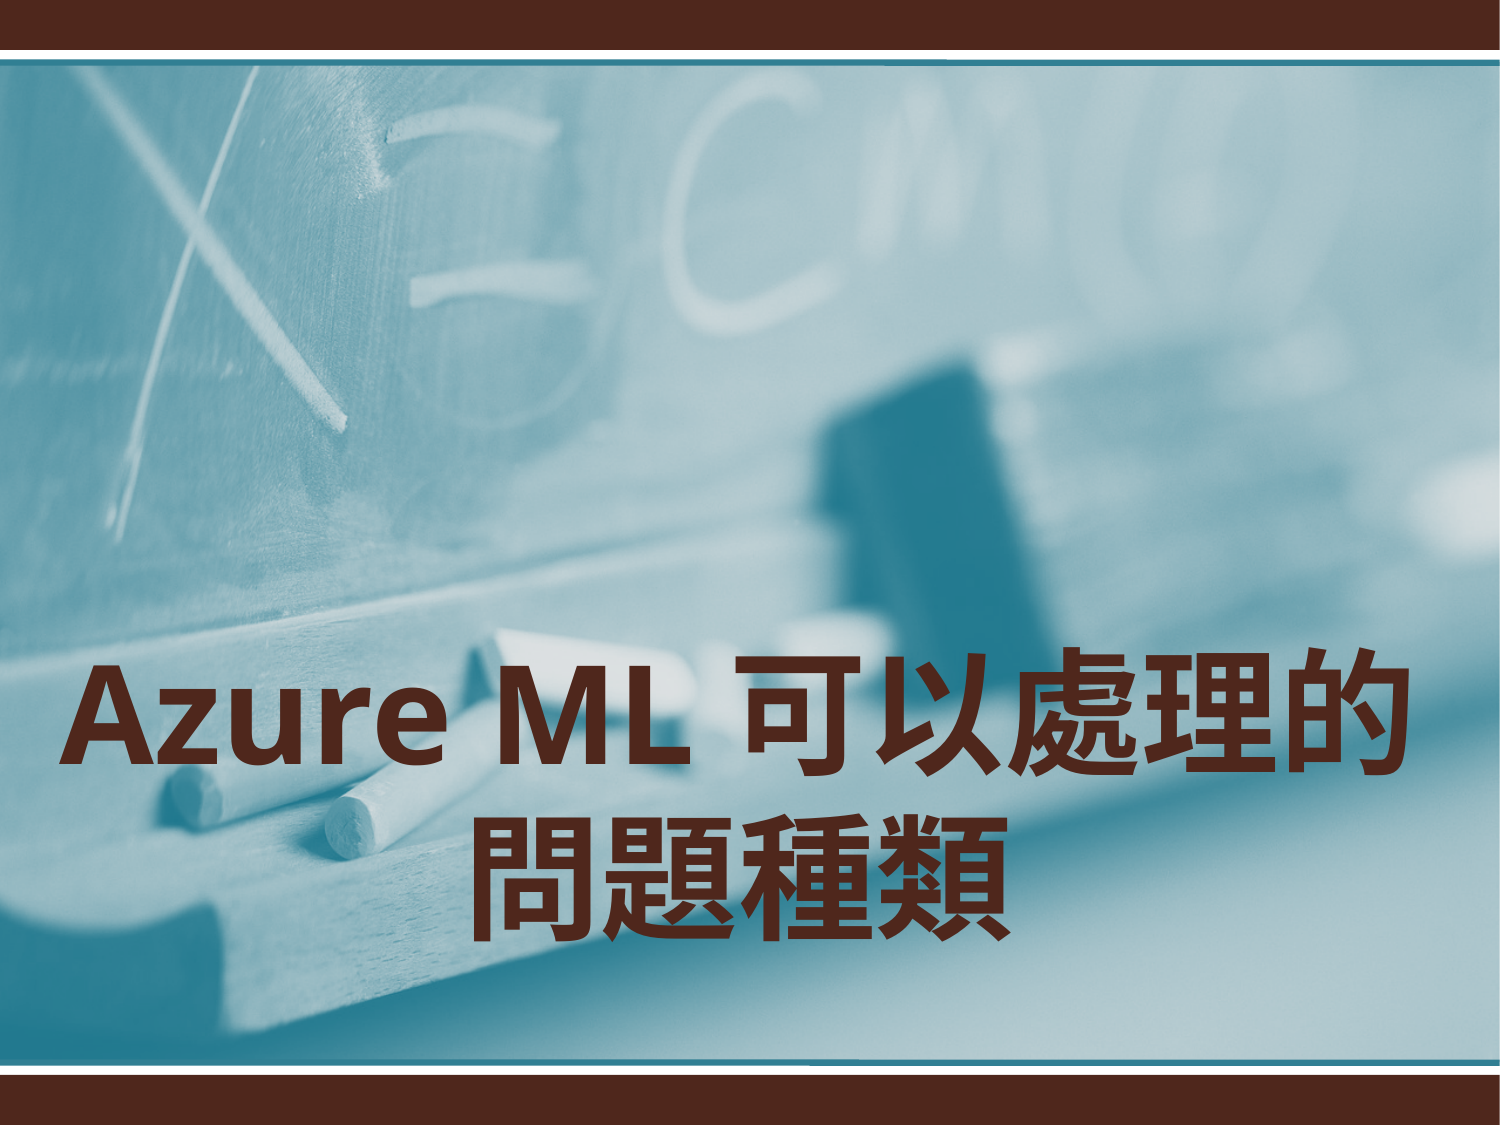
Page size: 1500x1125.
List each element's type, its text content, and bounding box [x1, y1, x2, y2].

subtitle Azure ML可以處理的問題種類 [41, 257, 1436, 965]
